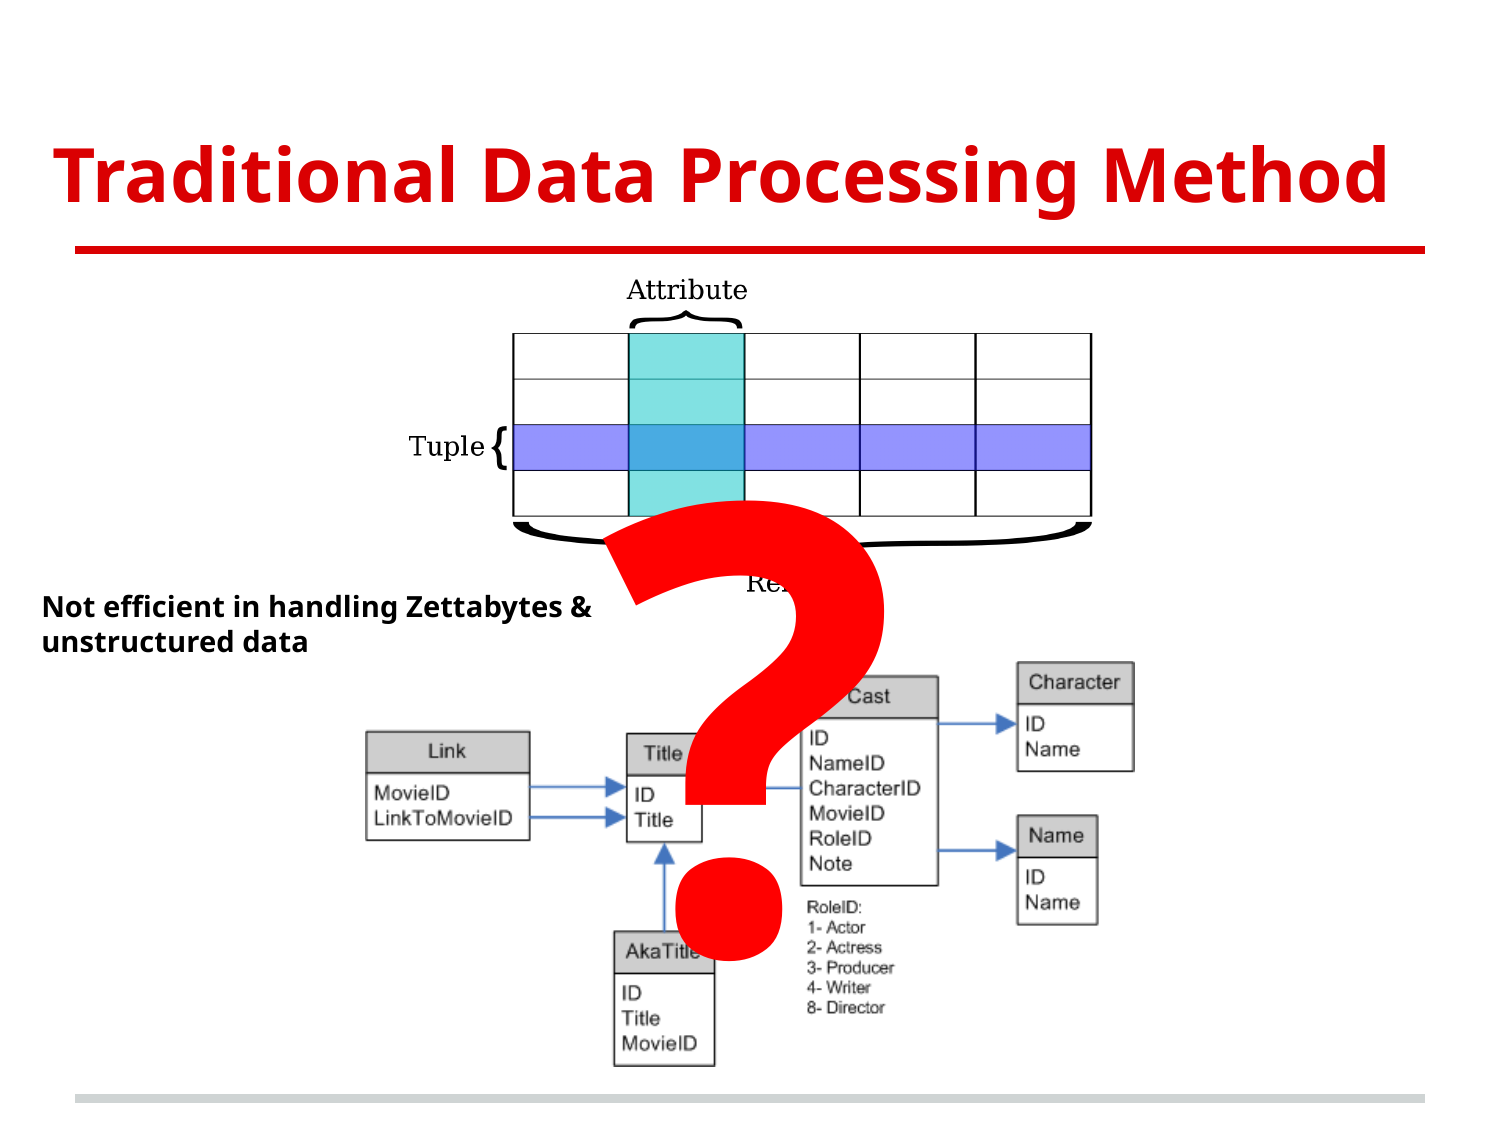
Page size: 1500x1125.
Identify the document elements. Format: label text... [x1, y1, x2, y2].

text_box ? [608, 613, 964, 660]
text_box Not efficient in handling Zettabytes & unstructured data [26, 580, 608, 666]
picture [365, 661, 1135, 1067]
picture [385, 264, 1115, 606]
title Traditional Data Processing Method [37, 45, 1477, 233]
